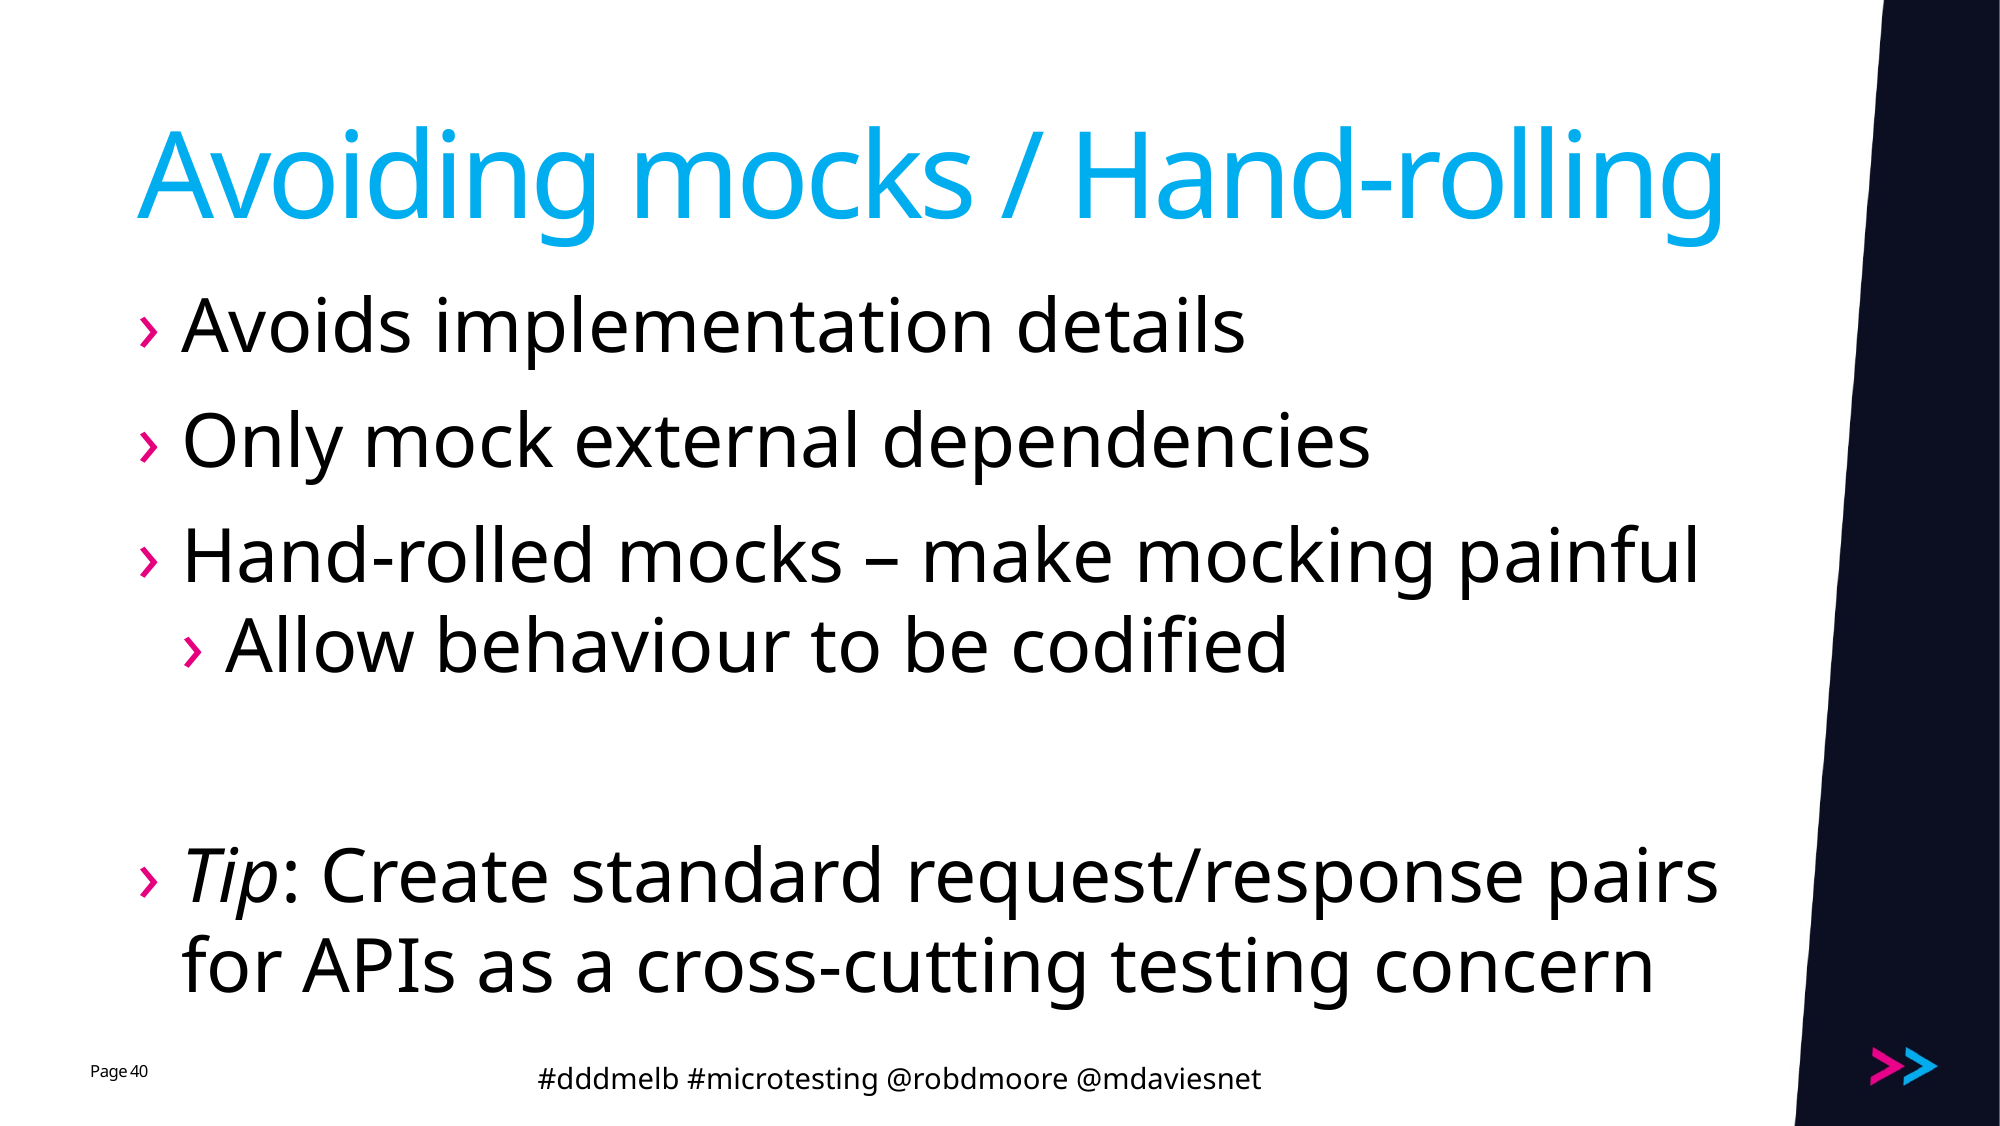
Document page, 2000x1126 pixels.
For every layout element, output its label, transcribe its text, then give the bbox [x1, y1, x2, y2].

list Avoids implementation details Only mock external dependencies Hand-rolled mocks – make mocking painful Allow behaviour to be codified Tip: Create standard request/response pairs for APIs as a cross-cutting testing concern [137, 277, 1786, 1021]
slide_number 40 [130, 1061, 166, 1113]
picture [0, 0, 2000, 1126]
title Avoiding mocks / Hand-rolling [137, 54, 1786, 243]
